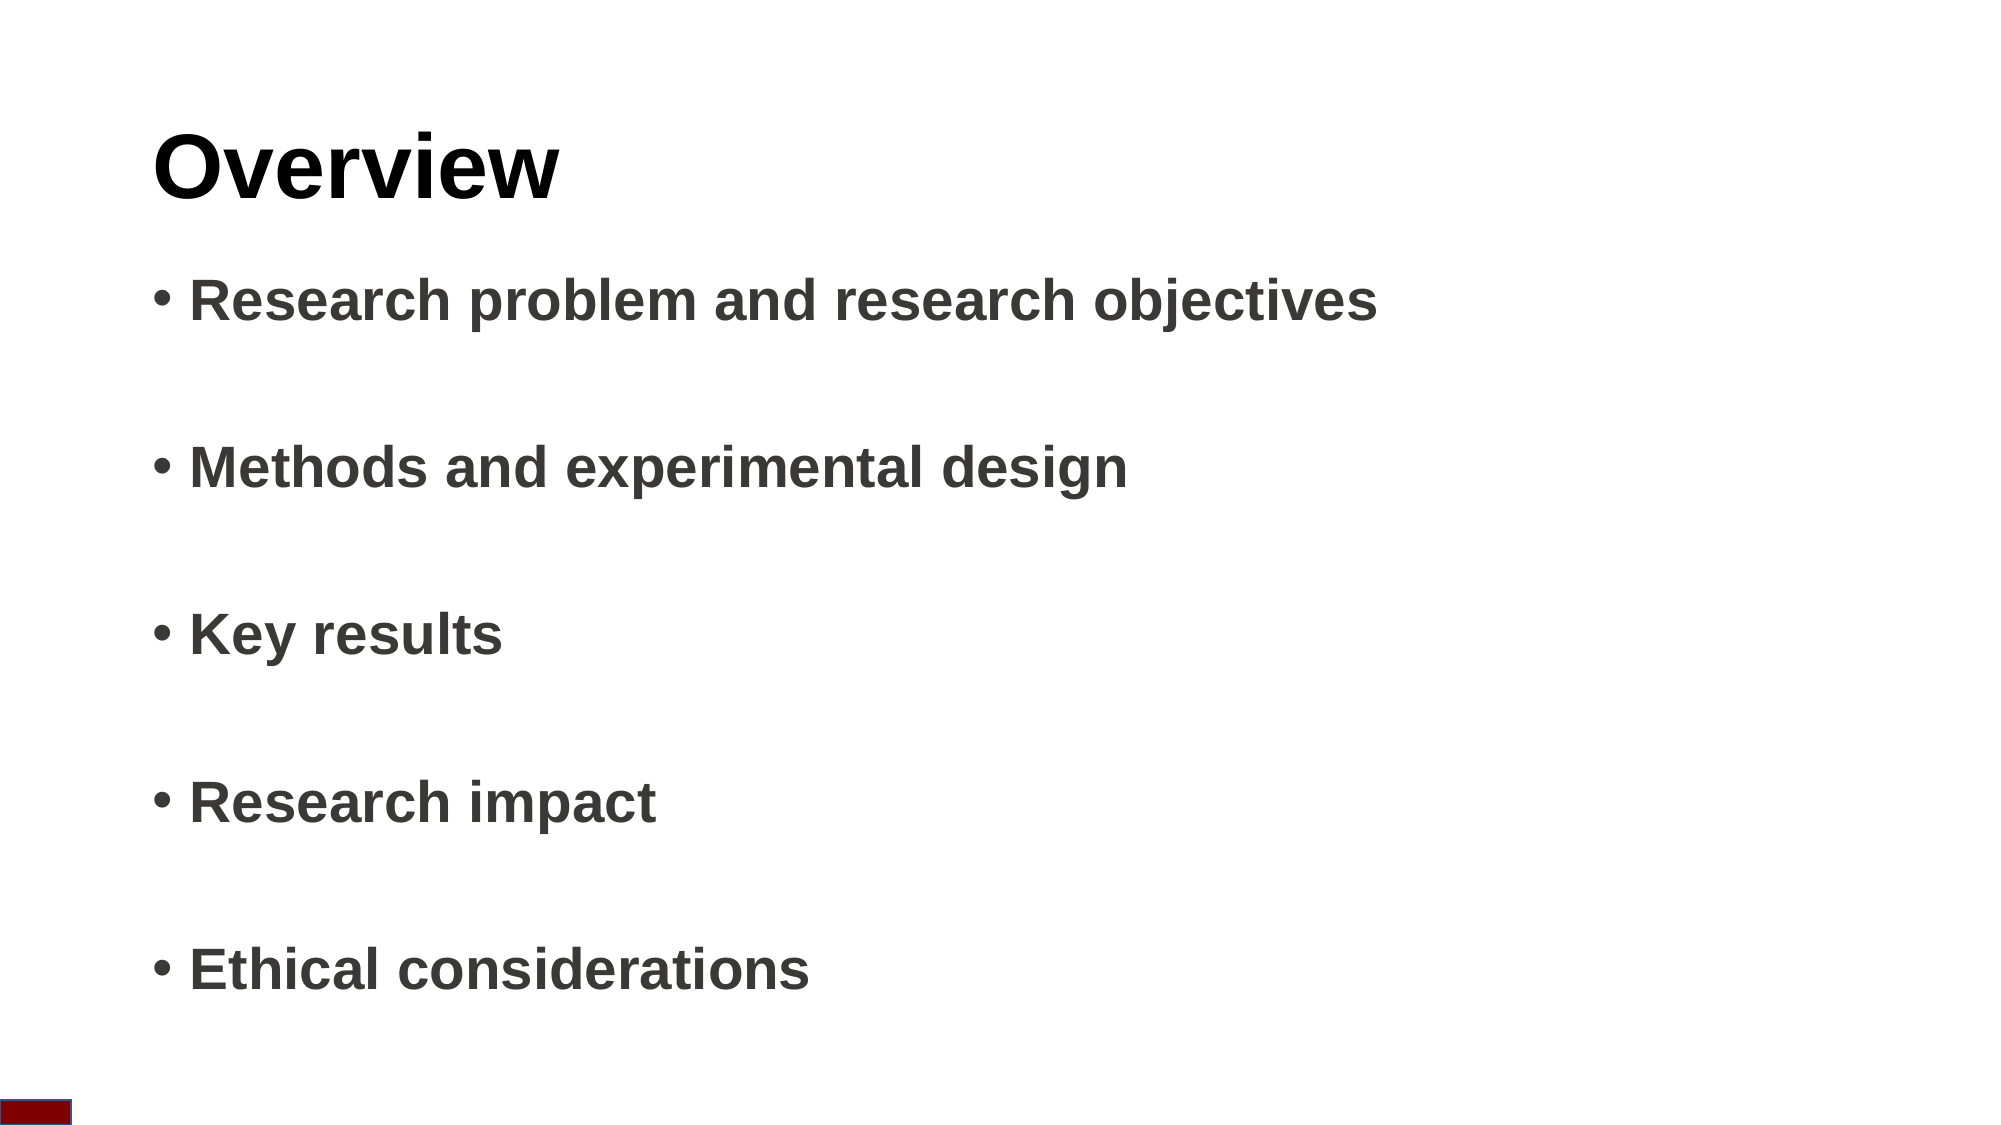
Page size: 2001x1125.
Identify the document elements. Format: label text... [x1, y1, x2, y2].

text_box [0, 1099, 72, 1125]
list Research problem and research objectives Methods and experimental design Key results Research impact Ethical considerations [137, 262, 1863, 1091]
title Overview [137, 59, 1863, 262]
